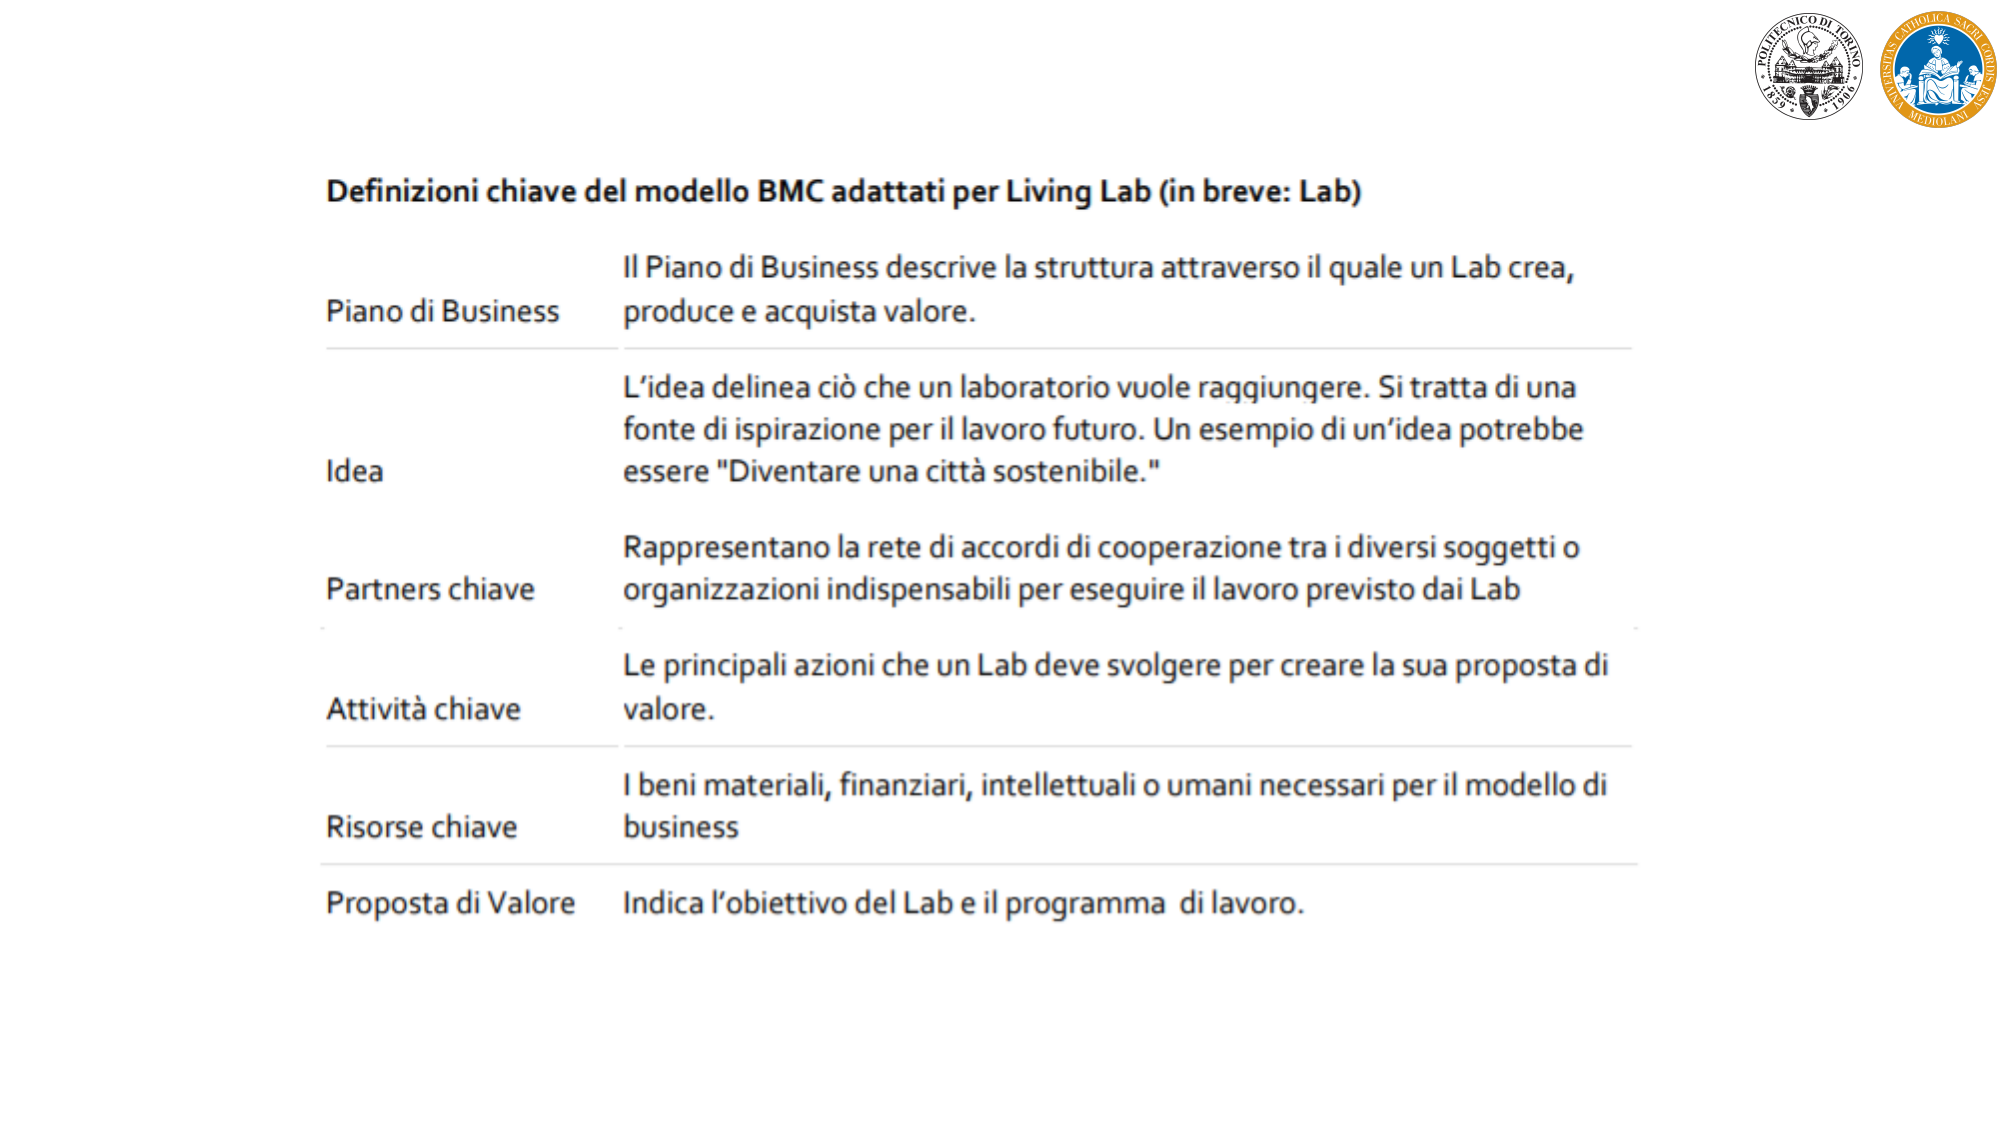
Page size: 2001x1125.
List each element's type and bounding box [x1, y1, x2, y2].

picture [1755, 13, 1863, 120]
picture [1878, 10, 1998, 129]
picture [185, 142, 1790, 949]
